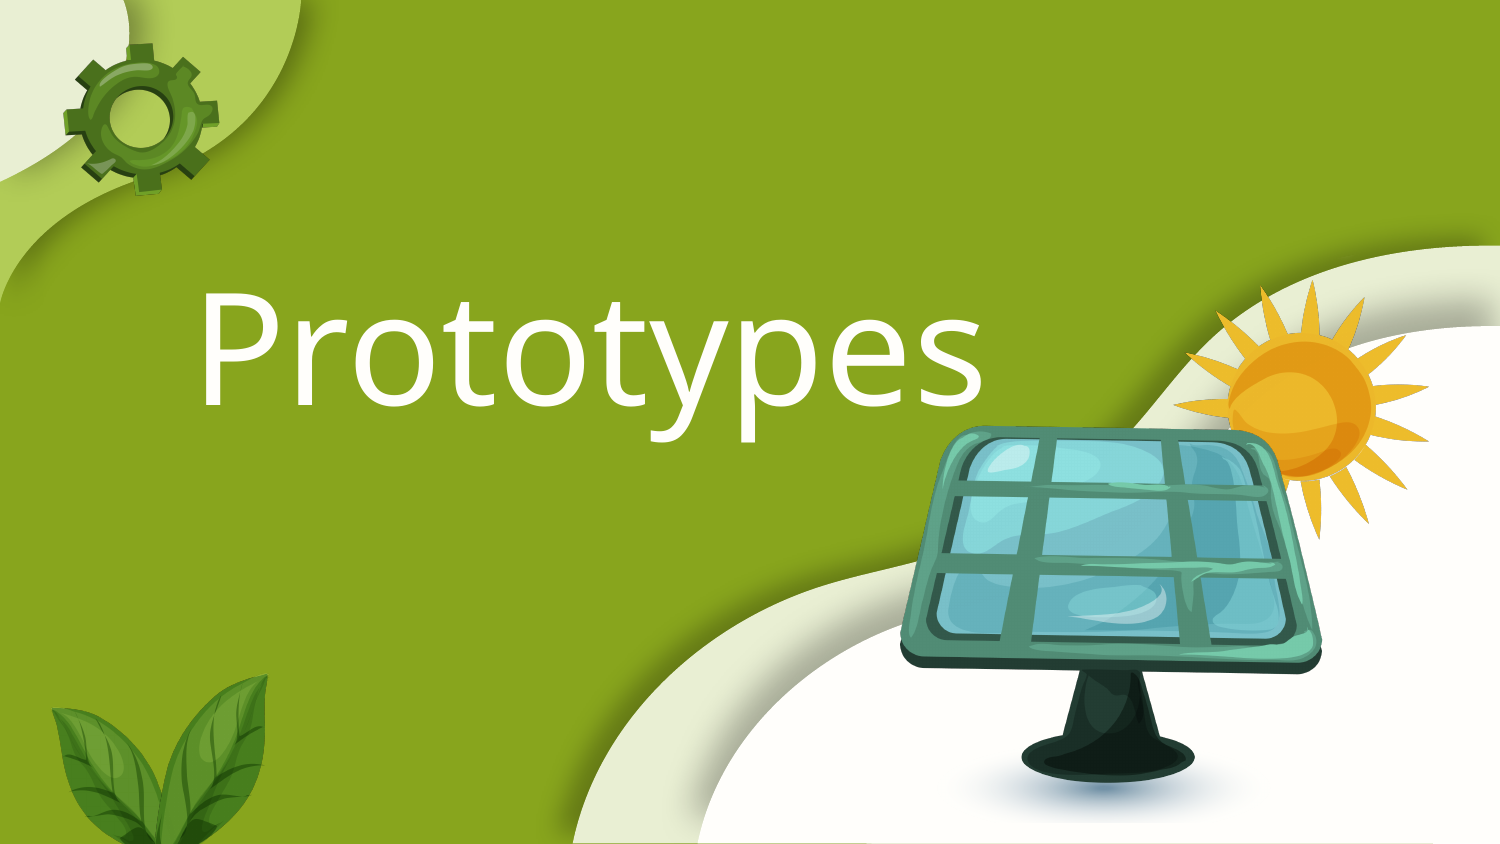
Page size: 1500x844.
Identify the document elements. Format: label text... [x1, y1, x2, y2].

picture [878, 240, 1480, 823]
title Prototypes [176, 187, 1118, 534]
picture [22, 0, 257, 236]
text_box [10, 659, 327, 844]
